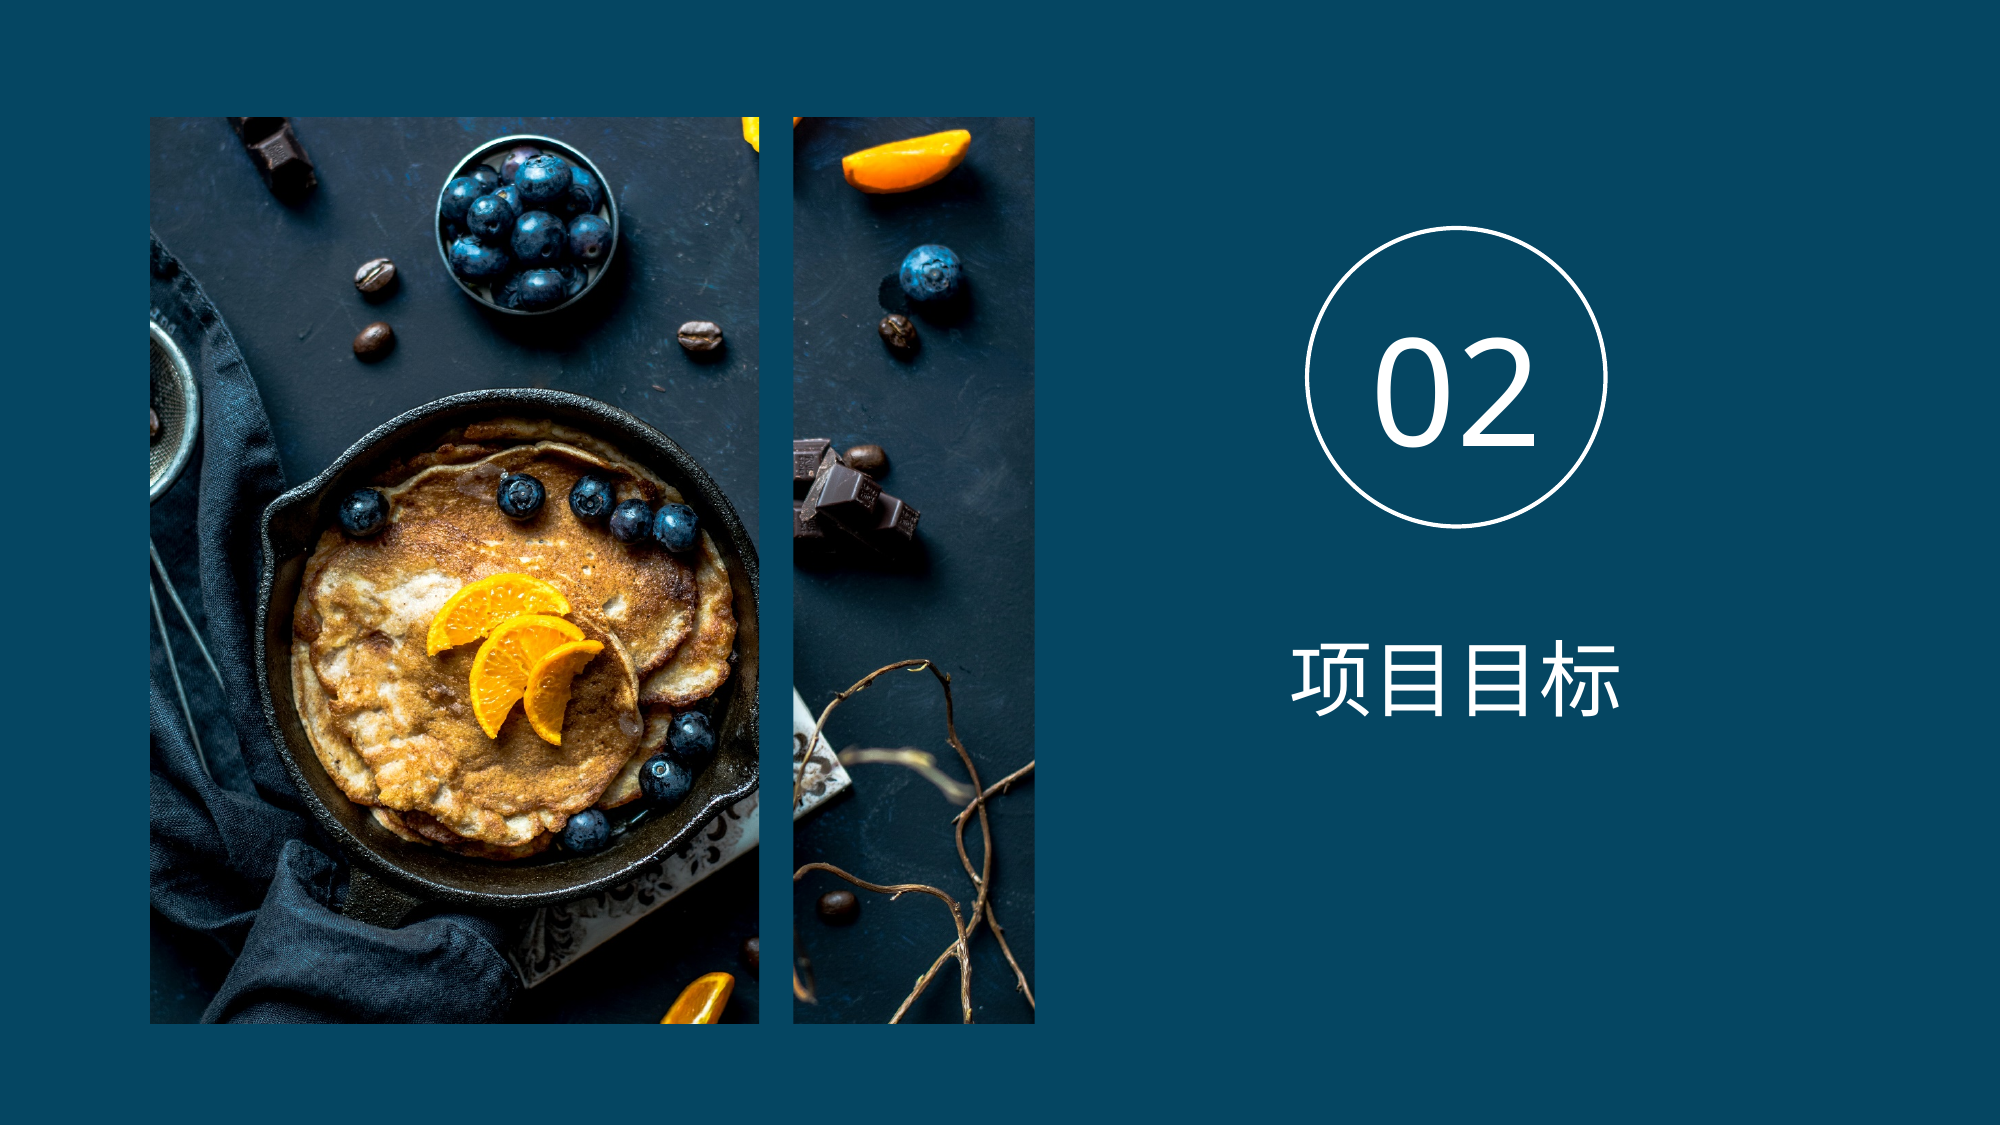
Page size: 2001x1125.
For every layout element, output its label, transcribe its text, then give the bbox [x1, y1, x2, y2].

picture [794, 118, 1034, 1023]
text_box 02 [1355, 289, 1557, 485]
text_box [1306, 226, 1607, 528]
text_box 项目目标 [1275, 620, 1638, 735]
picture [151, 118, 759, 1023]
